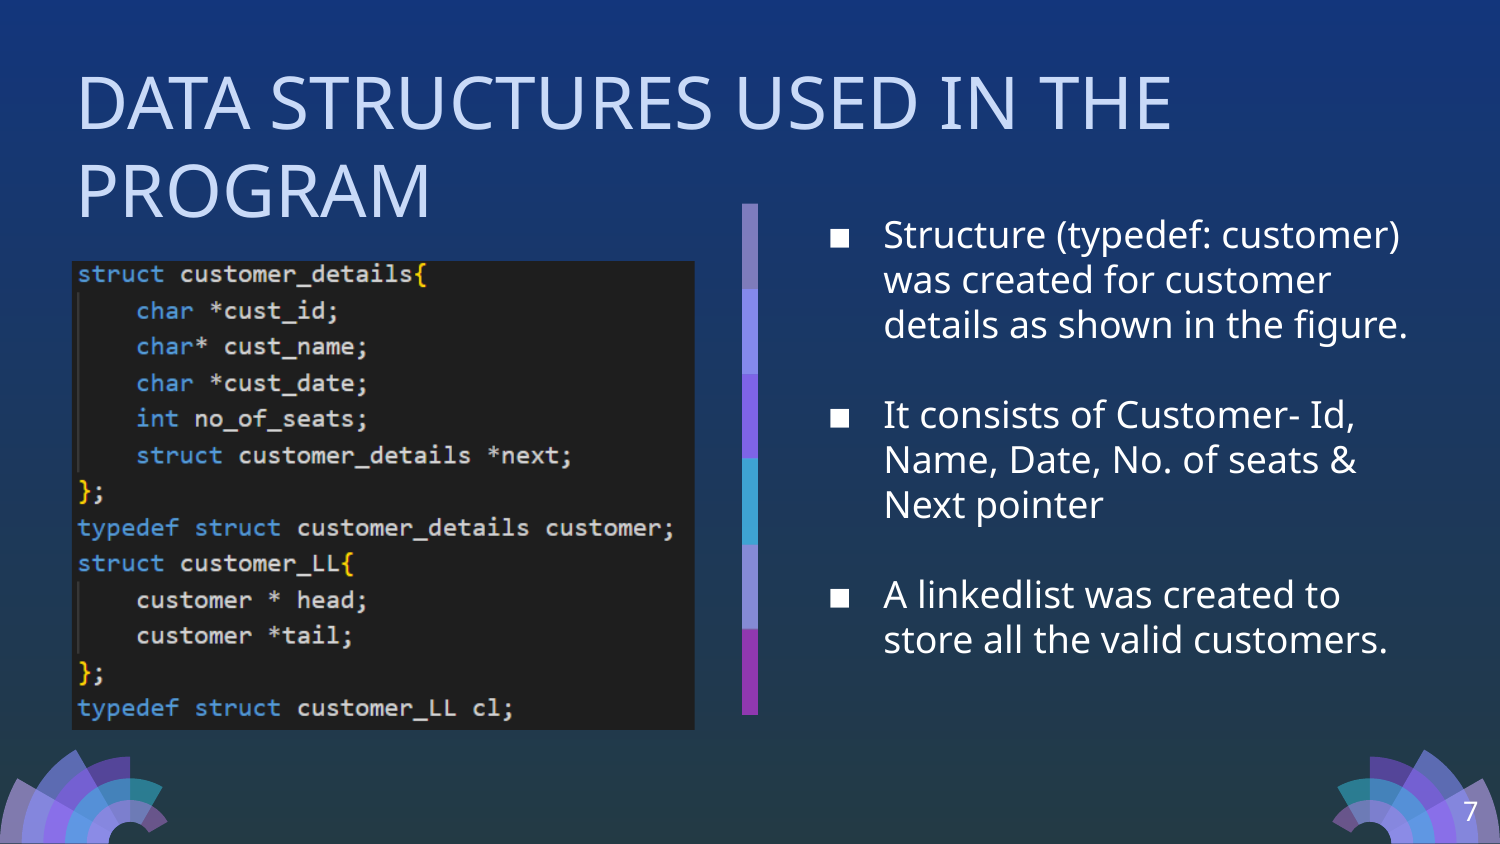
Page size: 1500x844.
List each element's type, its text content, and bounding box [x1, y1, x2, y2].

picture [71, 261, 695, 730]
title DATA STRUCTURES USED IN THE PROGRAM [60, 41, 1382, 136]
slide_number ‹#› [1403, 779, 1494, 844]
list Structure (typedef: customer) was created for customer details as shown in the figure. It consists of Customer- Id, Name, Date, No. of seats & Next pointer A linkedlist was created to store all the valid customers. [793, 196, 1454, 795]
